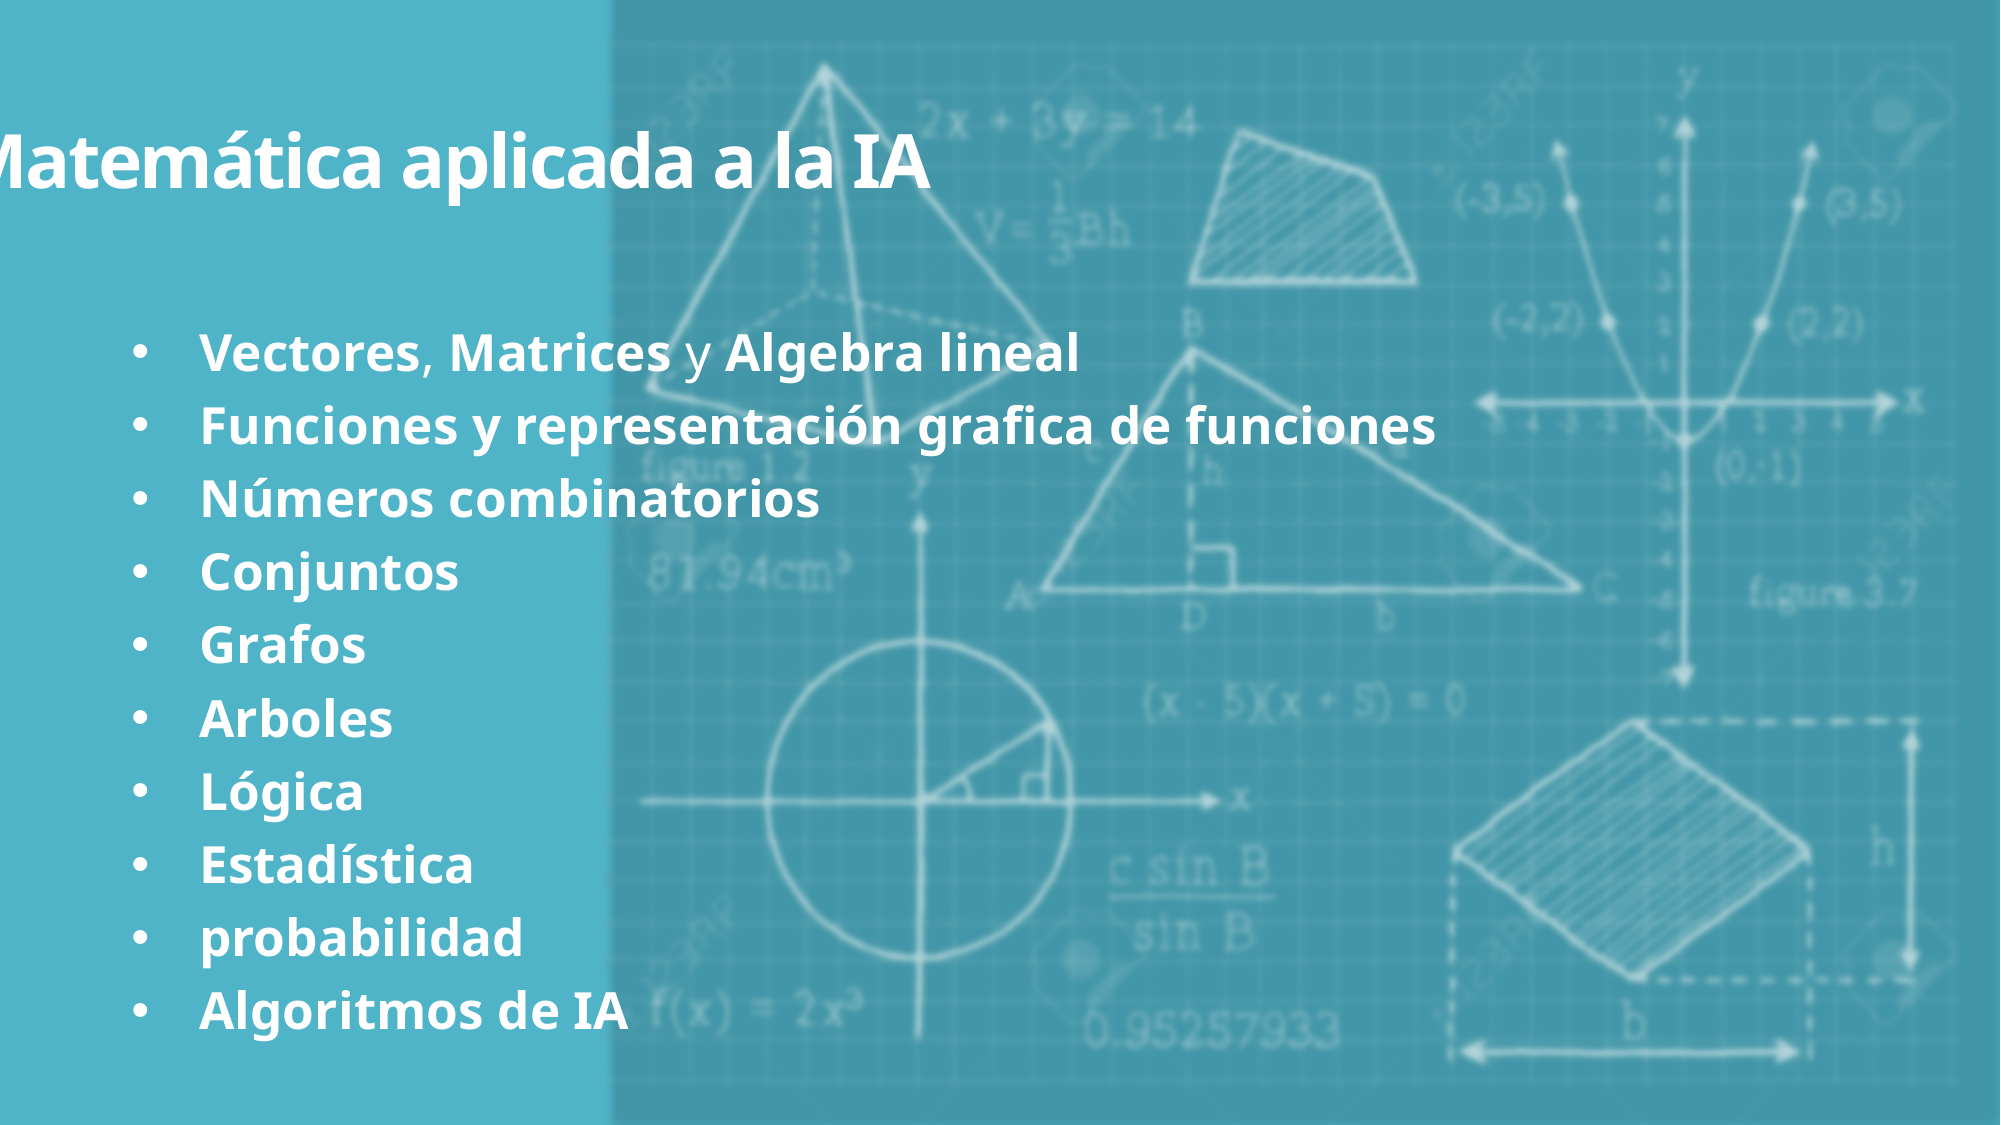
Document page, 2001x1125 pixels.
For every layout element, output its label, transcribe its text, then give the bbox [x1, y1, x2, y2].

title Matemática aplicada a la IA [0, 0, 564, 211]
subtitle Vectores, Matrices y Algebra lineal Funciones y representación grafica de funciones Números combinatorios Conjuntos Grafos Arboles Lógica Estadística probabilidad Algoritmos de IA [116, 321, 564, 1055]
picture [564, 0, 2000, 1125]
